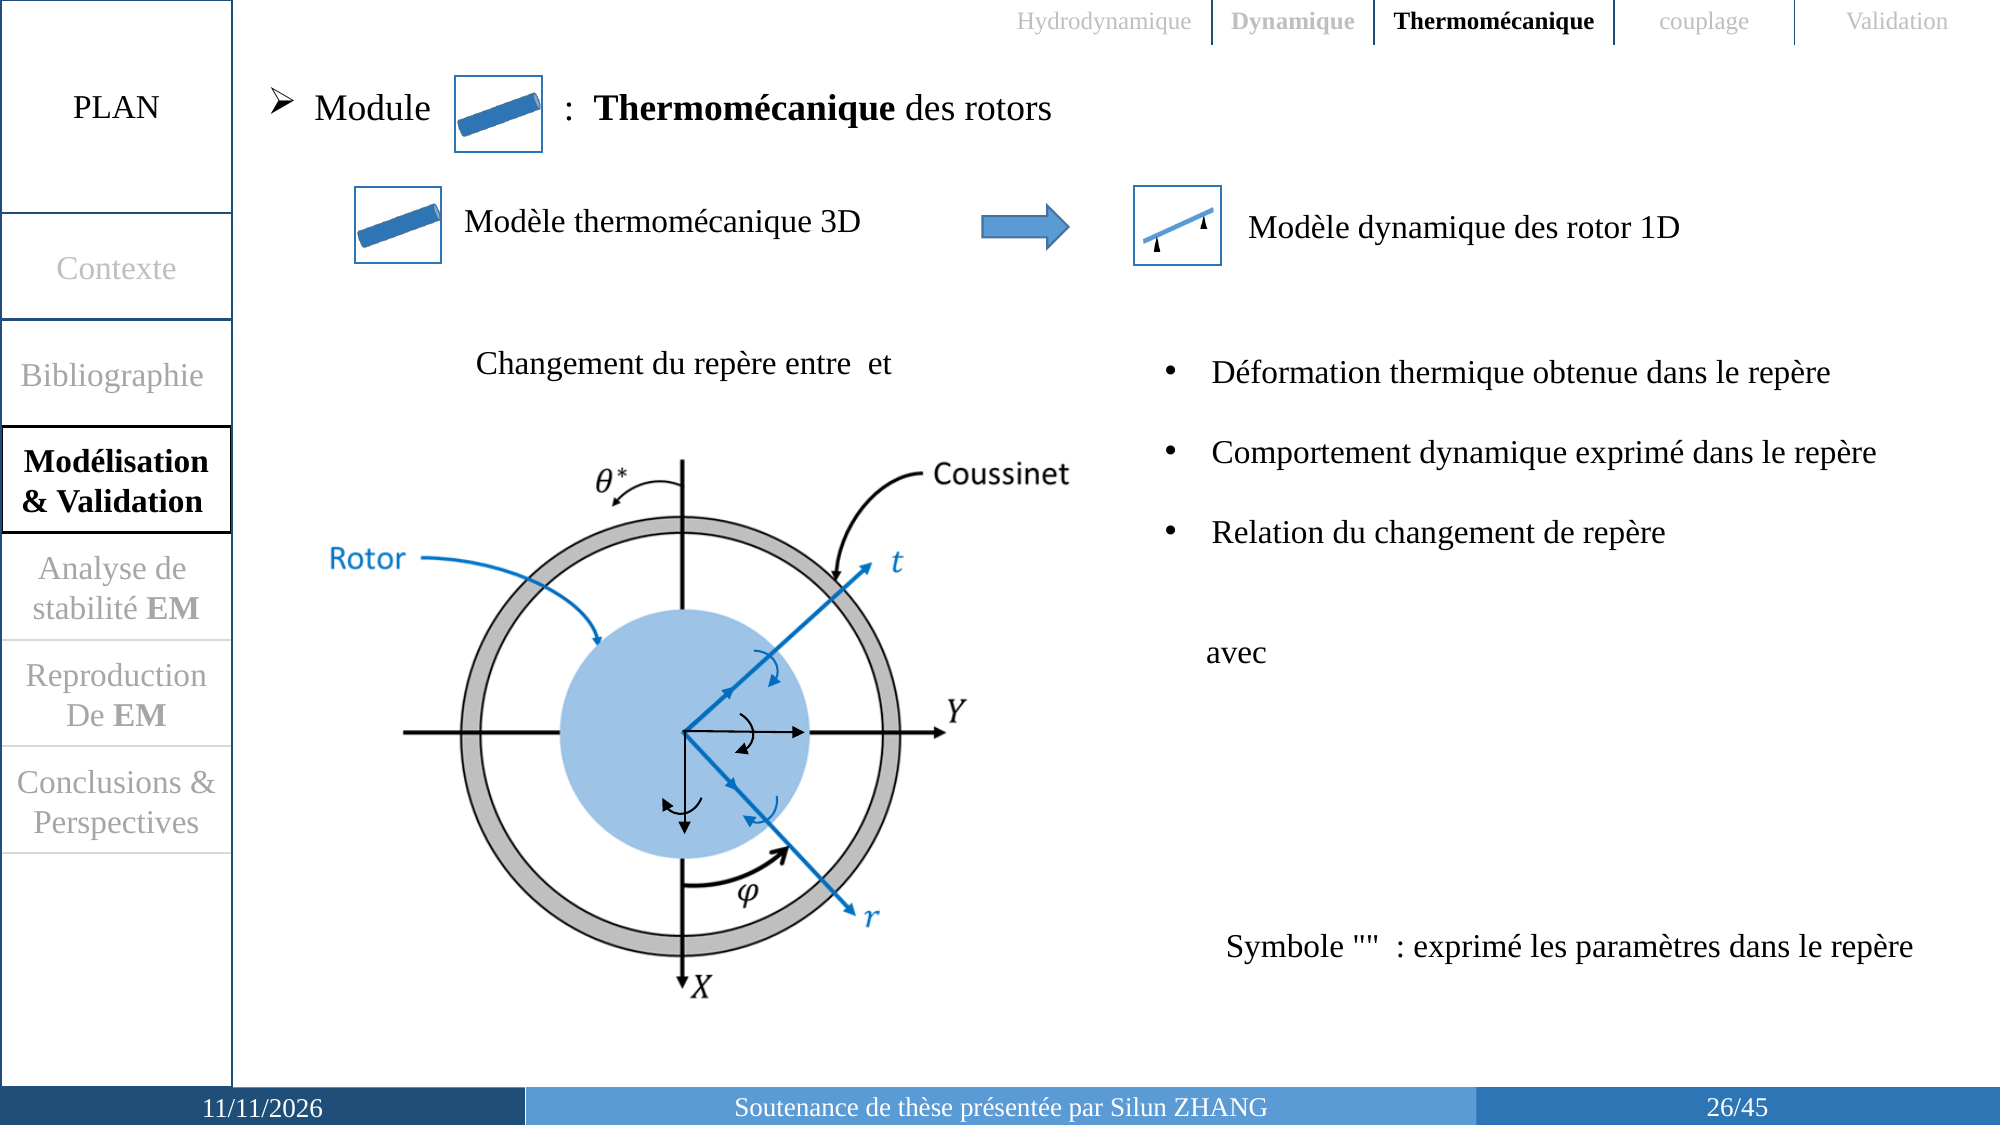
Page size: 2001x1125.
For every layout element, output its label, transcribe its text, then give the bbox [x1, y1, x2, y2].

text_box [981, 203, 1071, 251]
table_header Dynamique [1213, 0, 1373, 45]
text_box Module : Thermomécanique des rotors [543, 75, 1091, 136]
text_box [1134, 186, 1700, 265]
picture [457, 92, 541, 137]
slide_number 26/45 [1477, 1087, 2000, 1125]
table_header Validation [1795, 0, 2000, 45]
table_header couplage [1615, 0, 1794, 45]
text_box [454, 75, 543, 153]
text_box [0, 0, 233, 212]
text_box [0, 321, 233, 1087]
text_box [354, 186, 880, 263]
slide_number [0, 1087, 525, 1125]
footer Soutenance de thèse présentée par Silun ZHANG [526, 1087, 1477, 1125]
table_header Hydrodynamique [996, 0, 1211, 45]
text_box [307, 441, 1092, 1003]
table_header Thermomécanique [1375, 0, 1613, 45]
text_box Module : Thermomécanique des rotors [252, 75, 454, 136]
text_box Contexte [0, 212, 233, 321]
